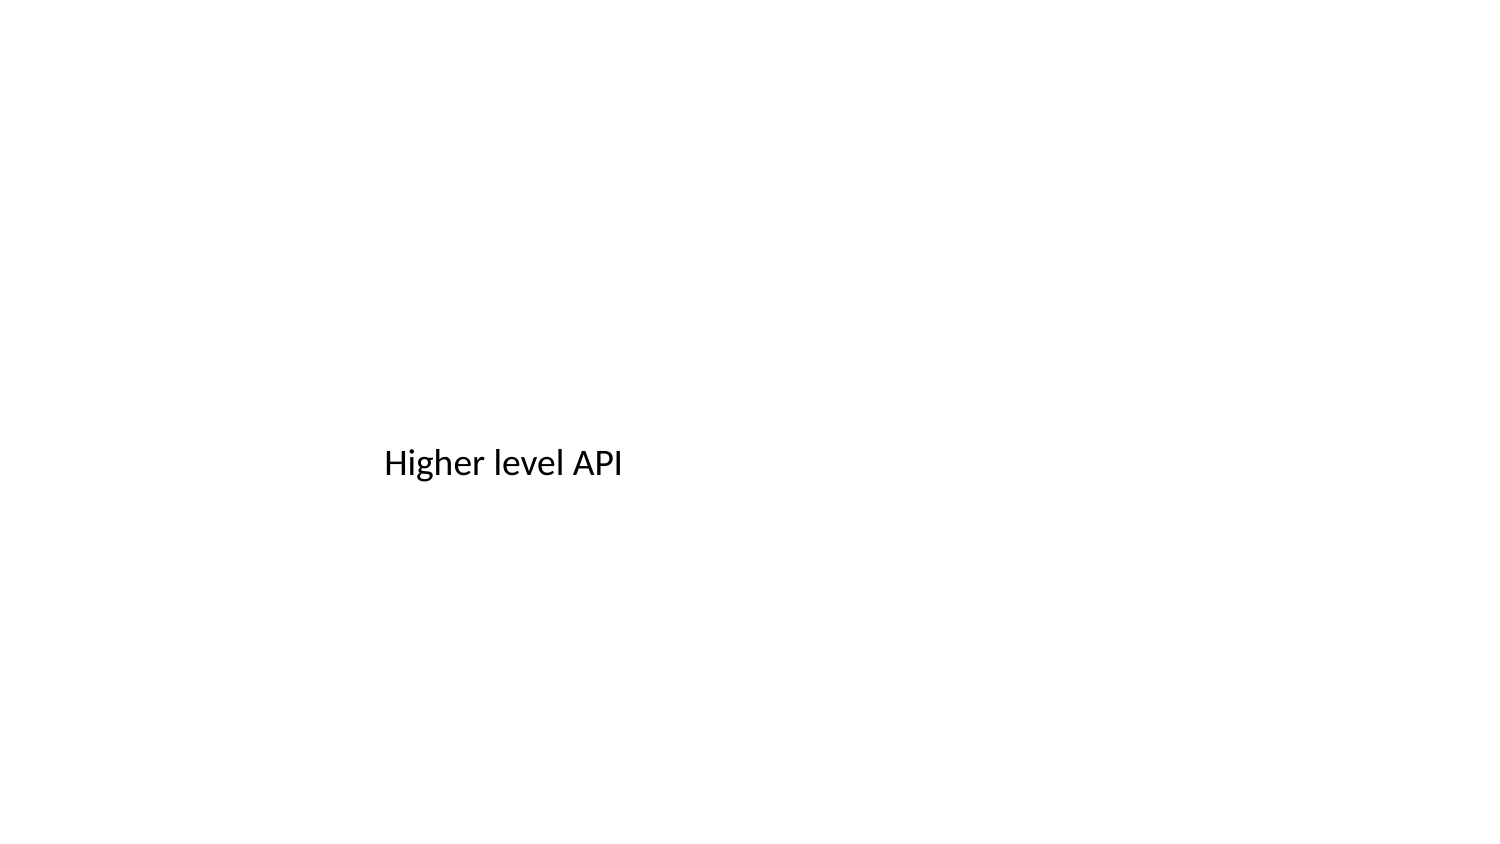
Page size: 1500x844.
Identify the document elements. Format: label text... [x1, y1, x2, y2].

text_box Higher level API [369, 430, 639, 491]
